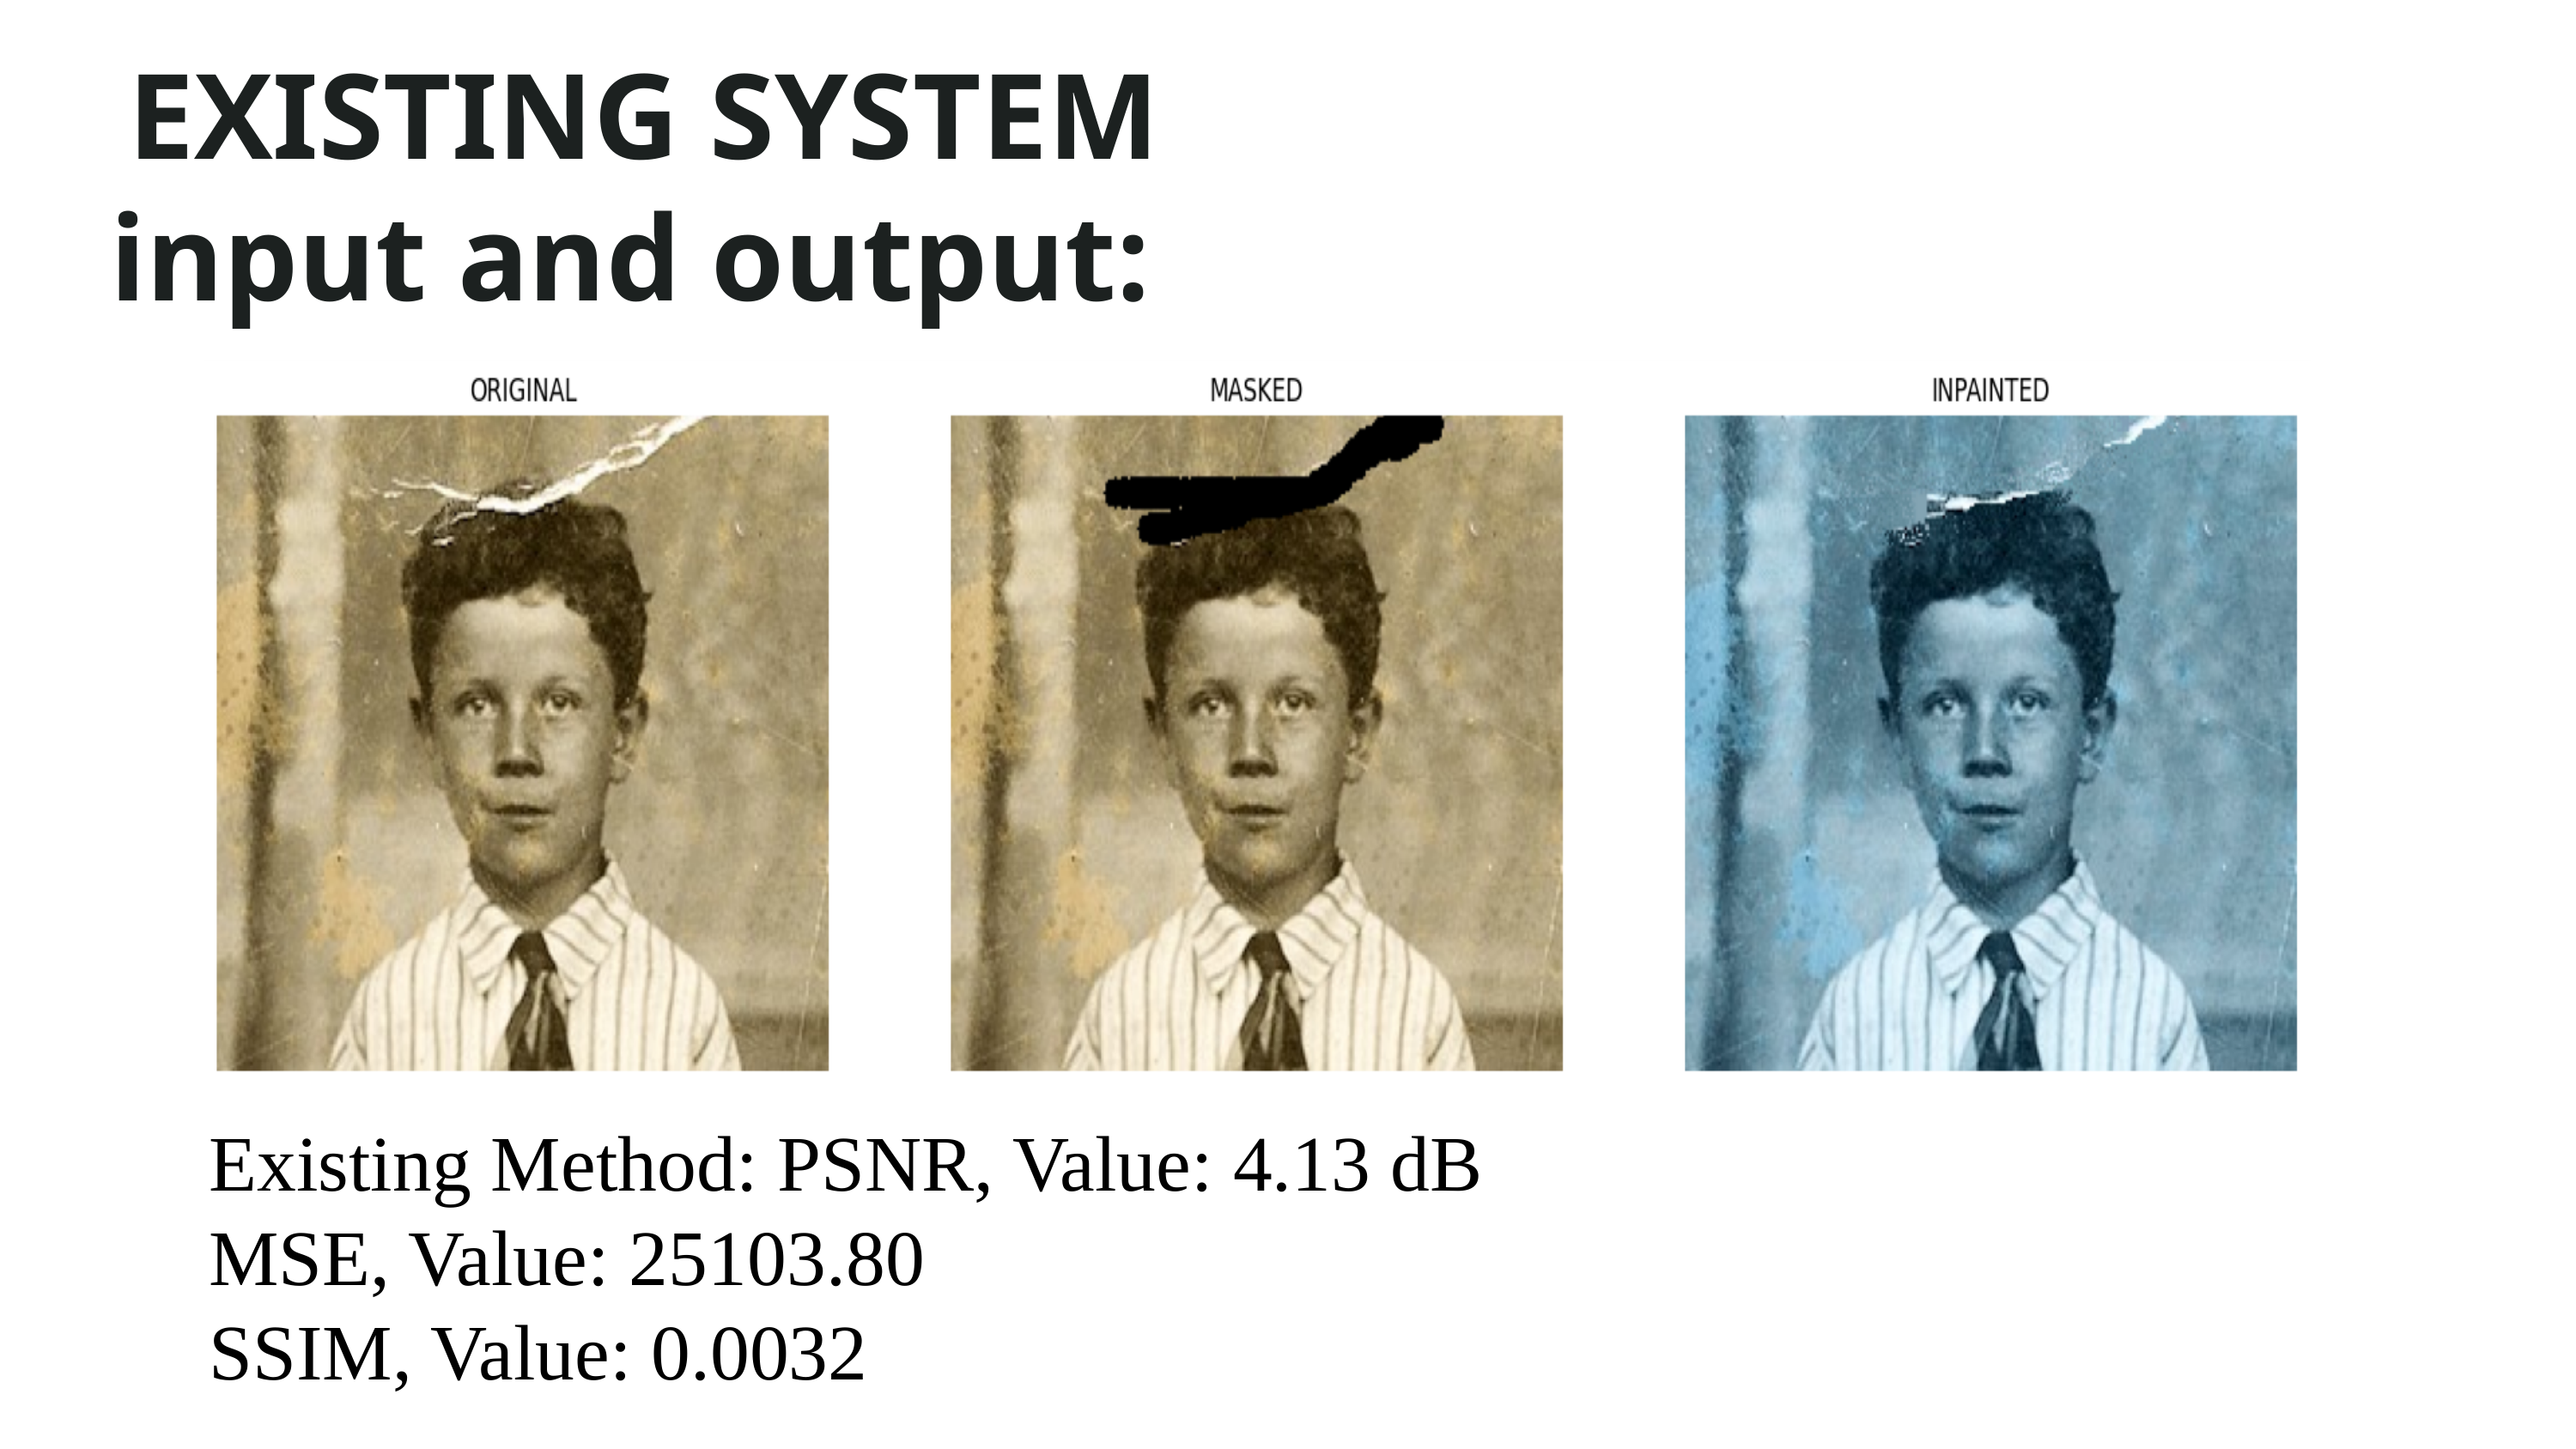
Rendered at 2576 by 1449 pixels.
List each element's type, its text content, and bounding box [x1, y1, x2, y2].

picture [204, 359, 2311, 1089]
title EXISTING SYSTEM input and output: [64, 101, 1224, 264]
text_box Existing Method: PSNR, Value: 4.13 dB MSE, Value: 25103.80 SSIM, Value: 0.0032 [209, 1112, 1505, 1396]
